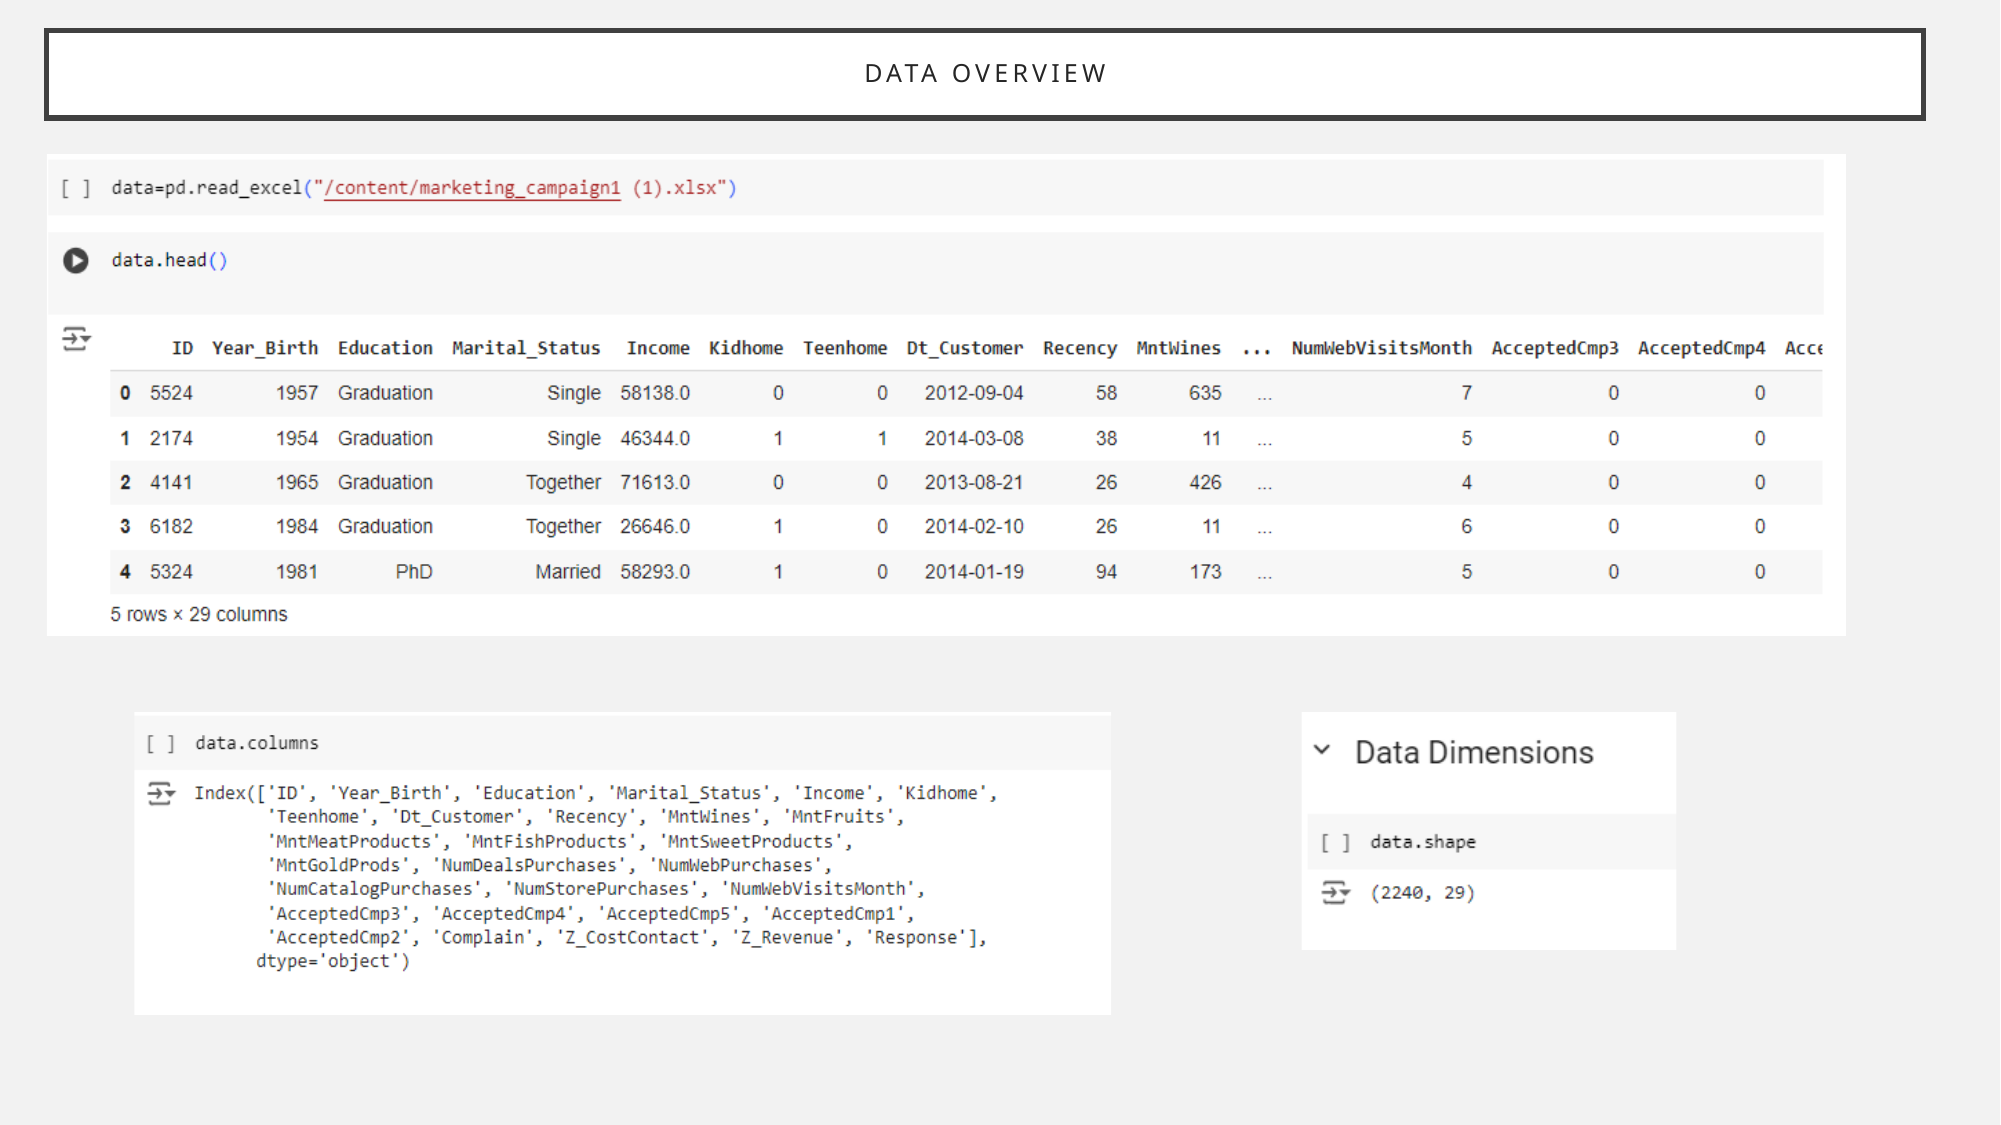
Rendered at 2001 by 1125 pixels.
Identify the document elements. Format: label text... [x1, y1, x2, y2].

picture [46, 154, 1846, 636]
picture [134, 711, 1112, 1015]
picture [1301, 711, 1677, 950]
title Data Overview [44, 28, 1926, 121]
